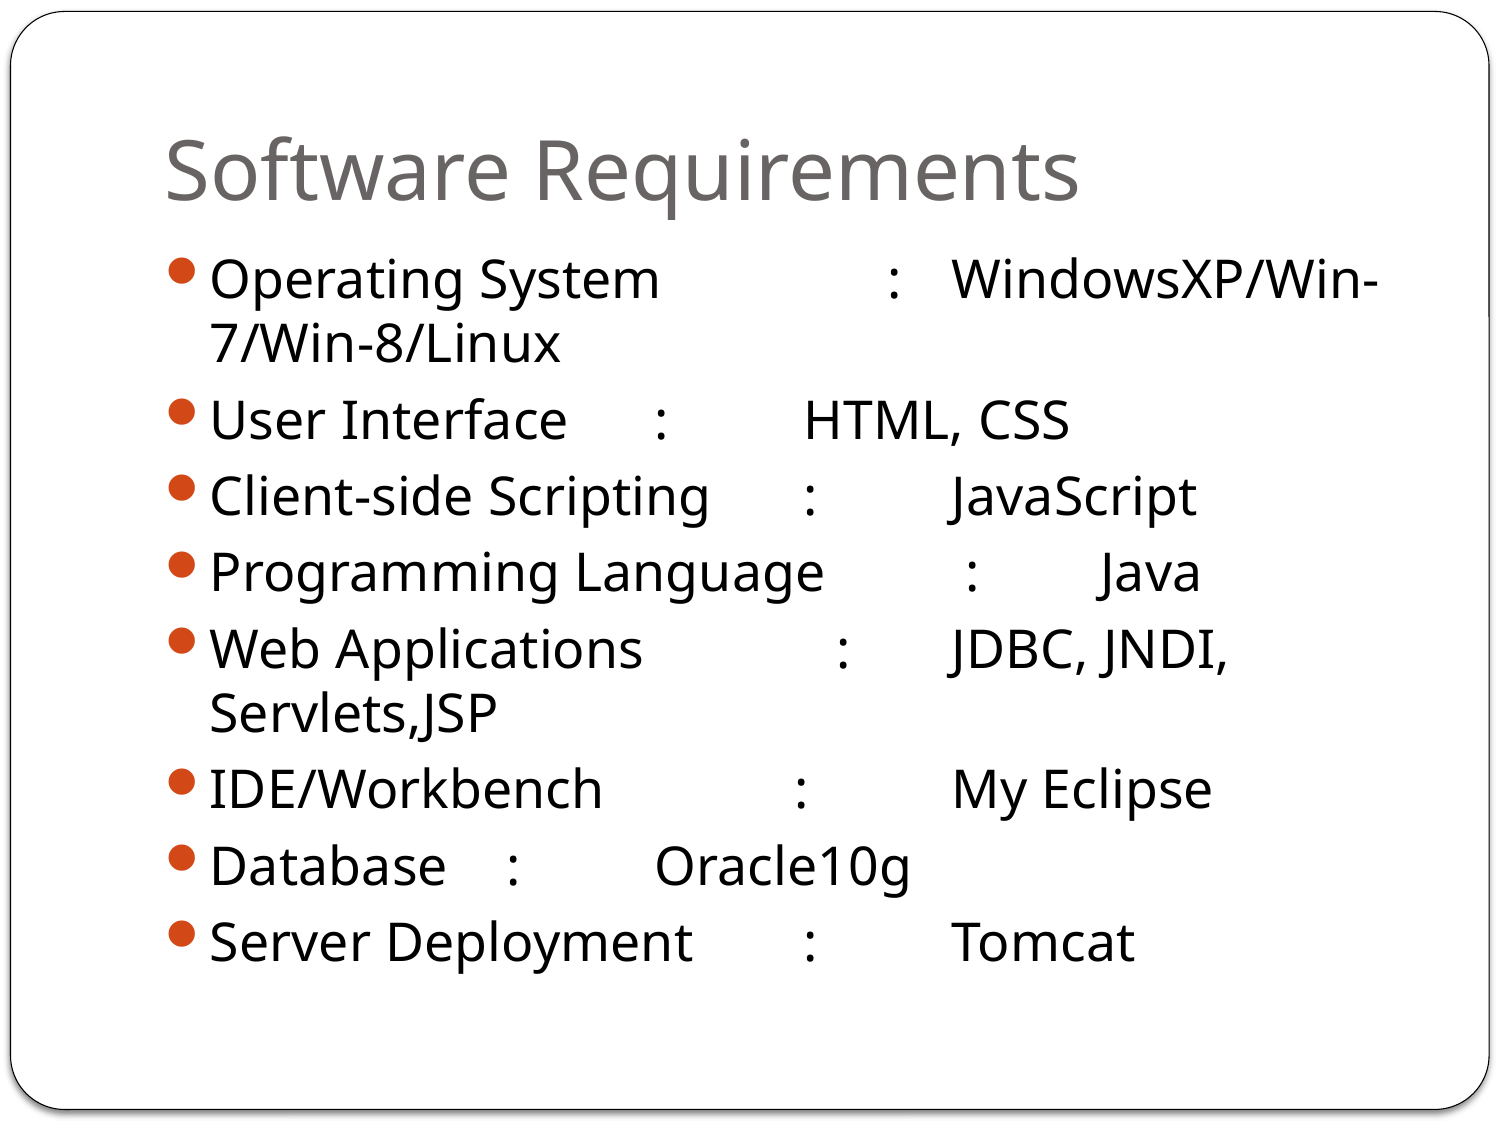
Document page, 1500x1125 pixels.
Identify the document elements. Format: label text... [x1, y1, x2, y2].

title Software Requirements [150, 45, 1425, 233]
list Operating System : WindowsXP/Win-7/Win-8/Linux User Interface : HTML, CSS Client-side Scripting : JavaScript Programming Language : Java Web Applications : JDBC, JNDI, Servlets,JSP IDE/Workbench : My Eclipse Database : Oracle10g Server Deployment : Tomcat [150, 237, 1425, 988]
